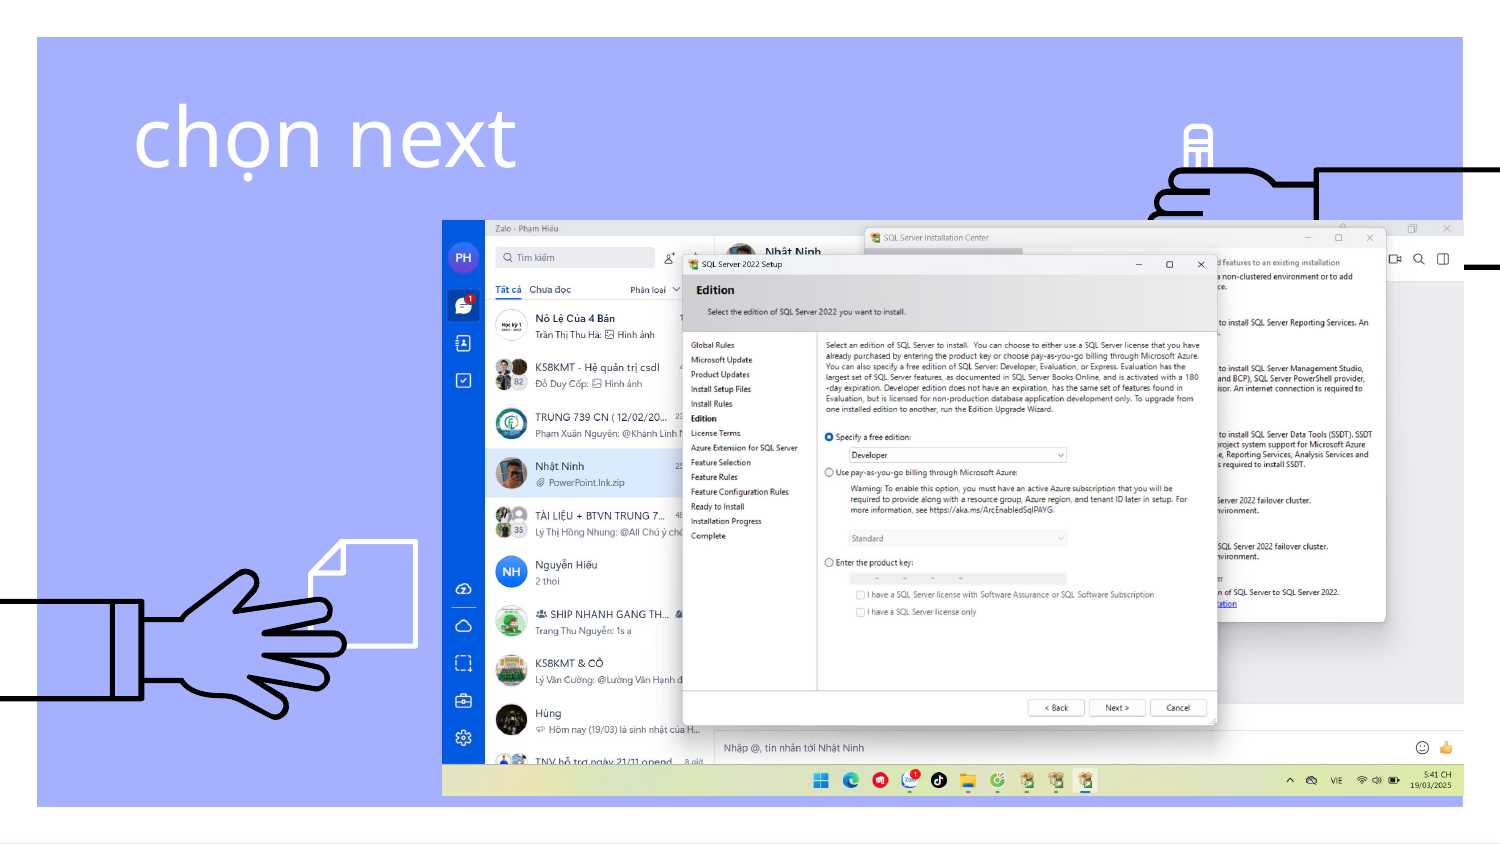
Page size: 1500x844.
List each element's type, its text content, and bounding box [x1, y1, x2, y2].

title chọn next [5, 8, 645, 199]
picture [442, 220, 1464, 796]
